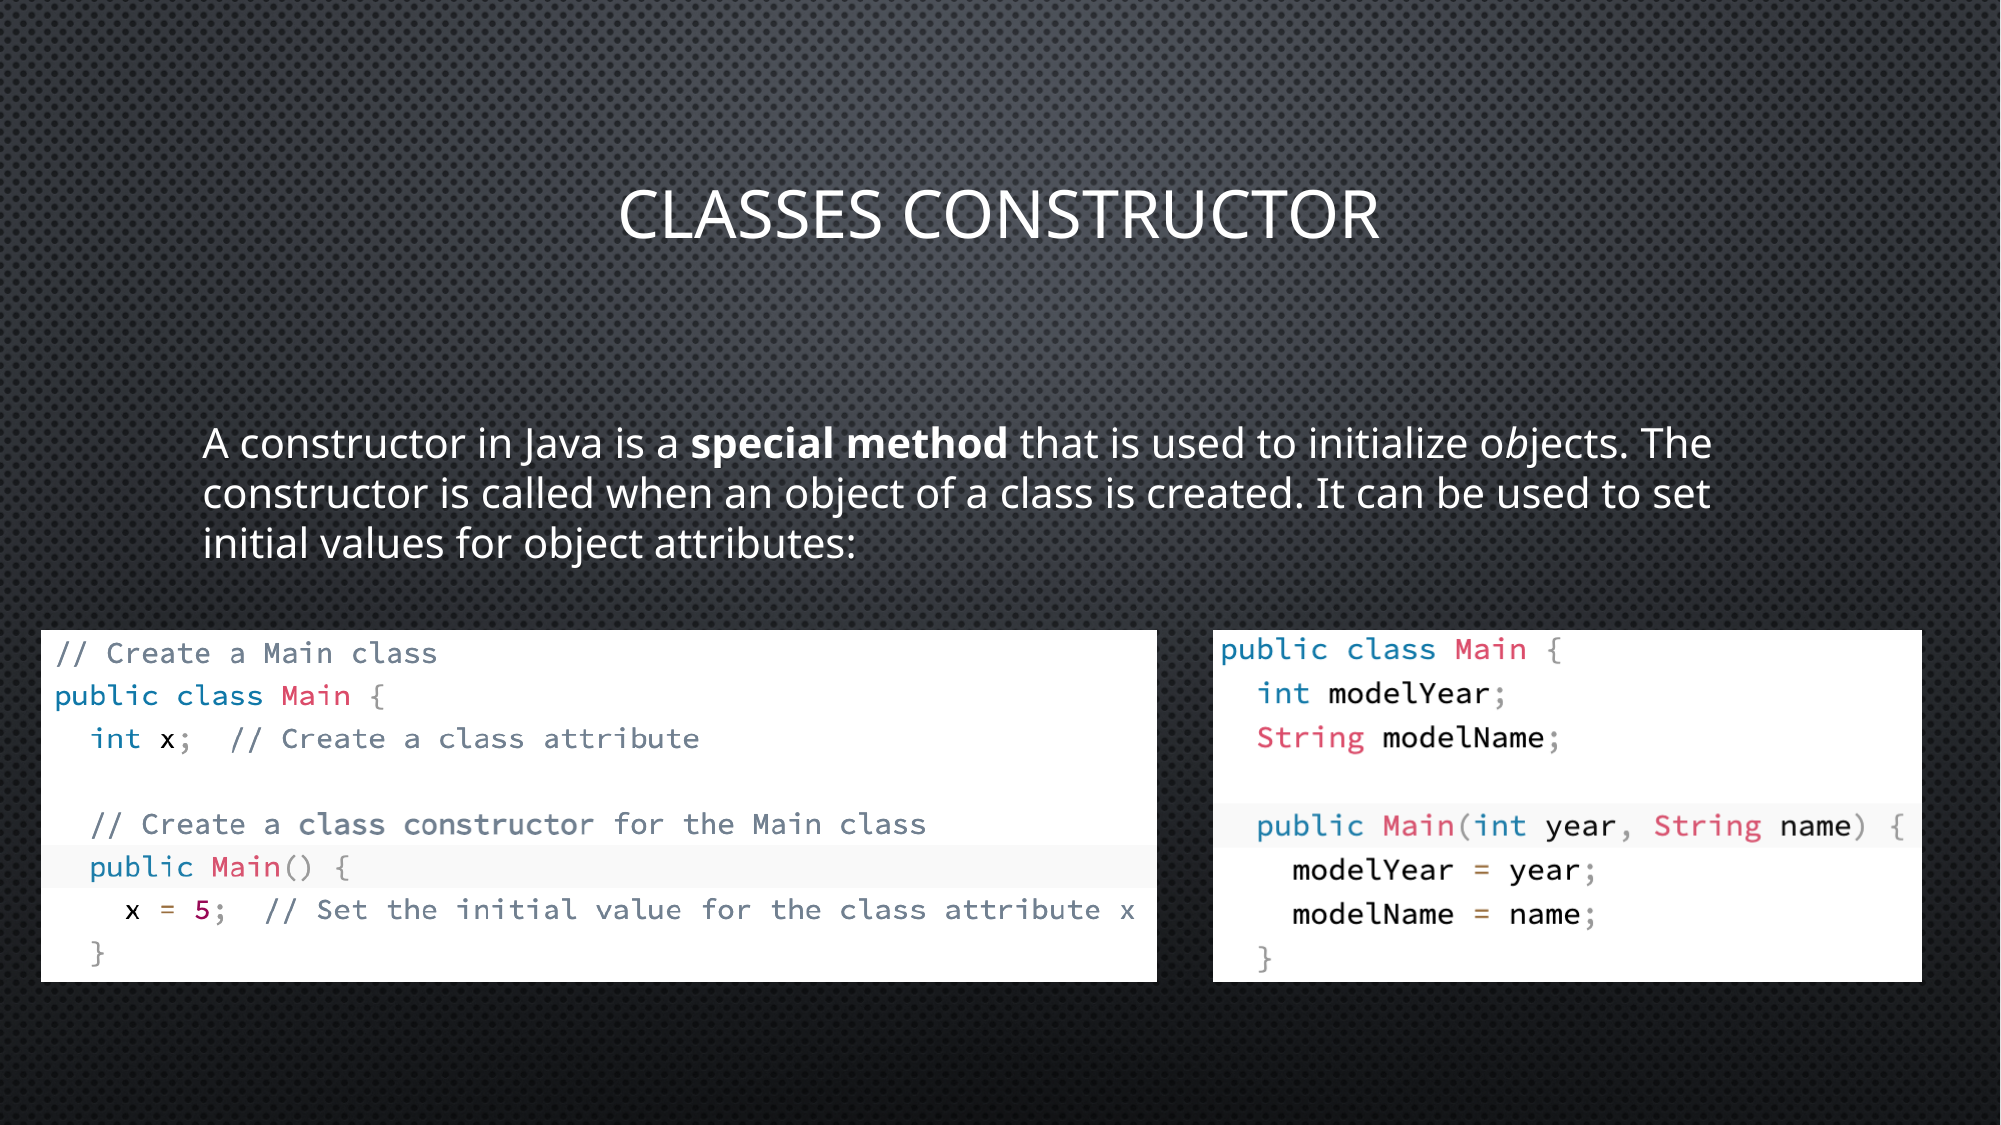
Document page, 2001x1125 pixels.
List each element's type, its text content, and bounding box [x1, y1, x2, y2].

title Classes constructor [187, 55, 1813, 306]
list A constructor in Java is a special method that is used to initialize objects. The constructor is called when an object of a class is created. It can be used to set initial values for object attributes: [187, 306, 1813, 820]
picture [1213, 630, 1922, 983]
picture [41, 630, 1157, 983]
